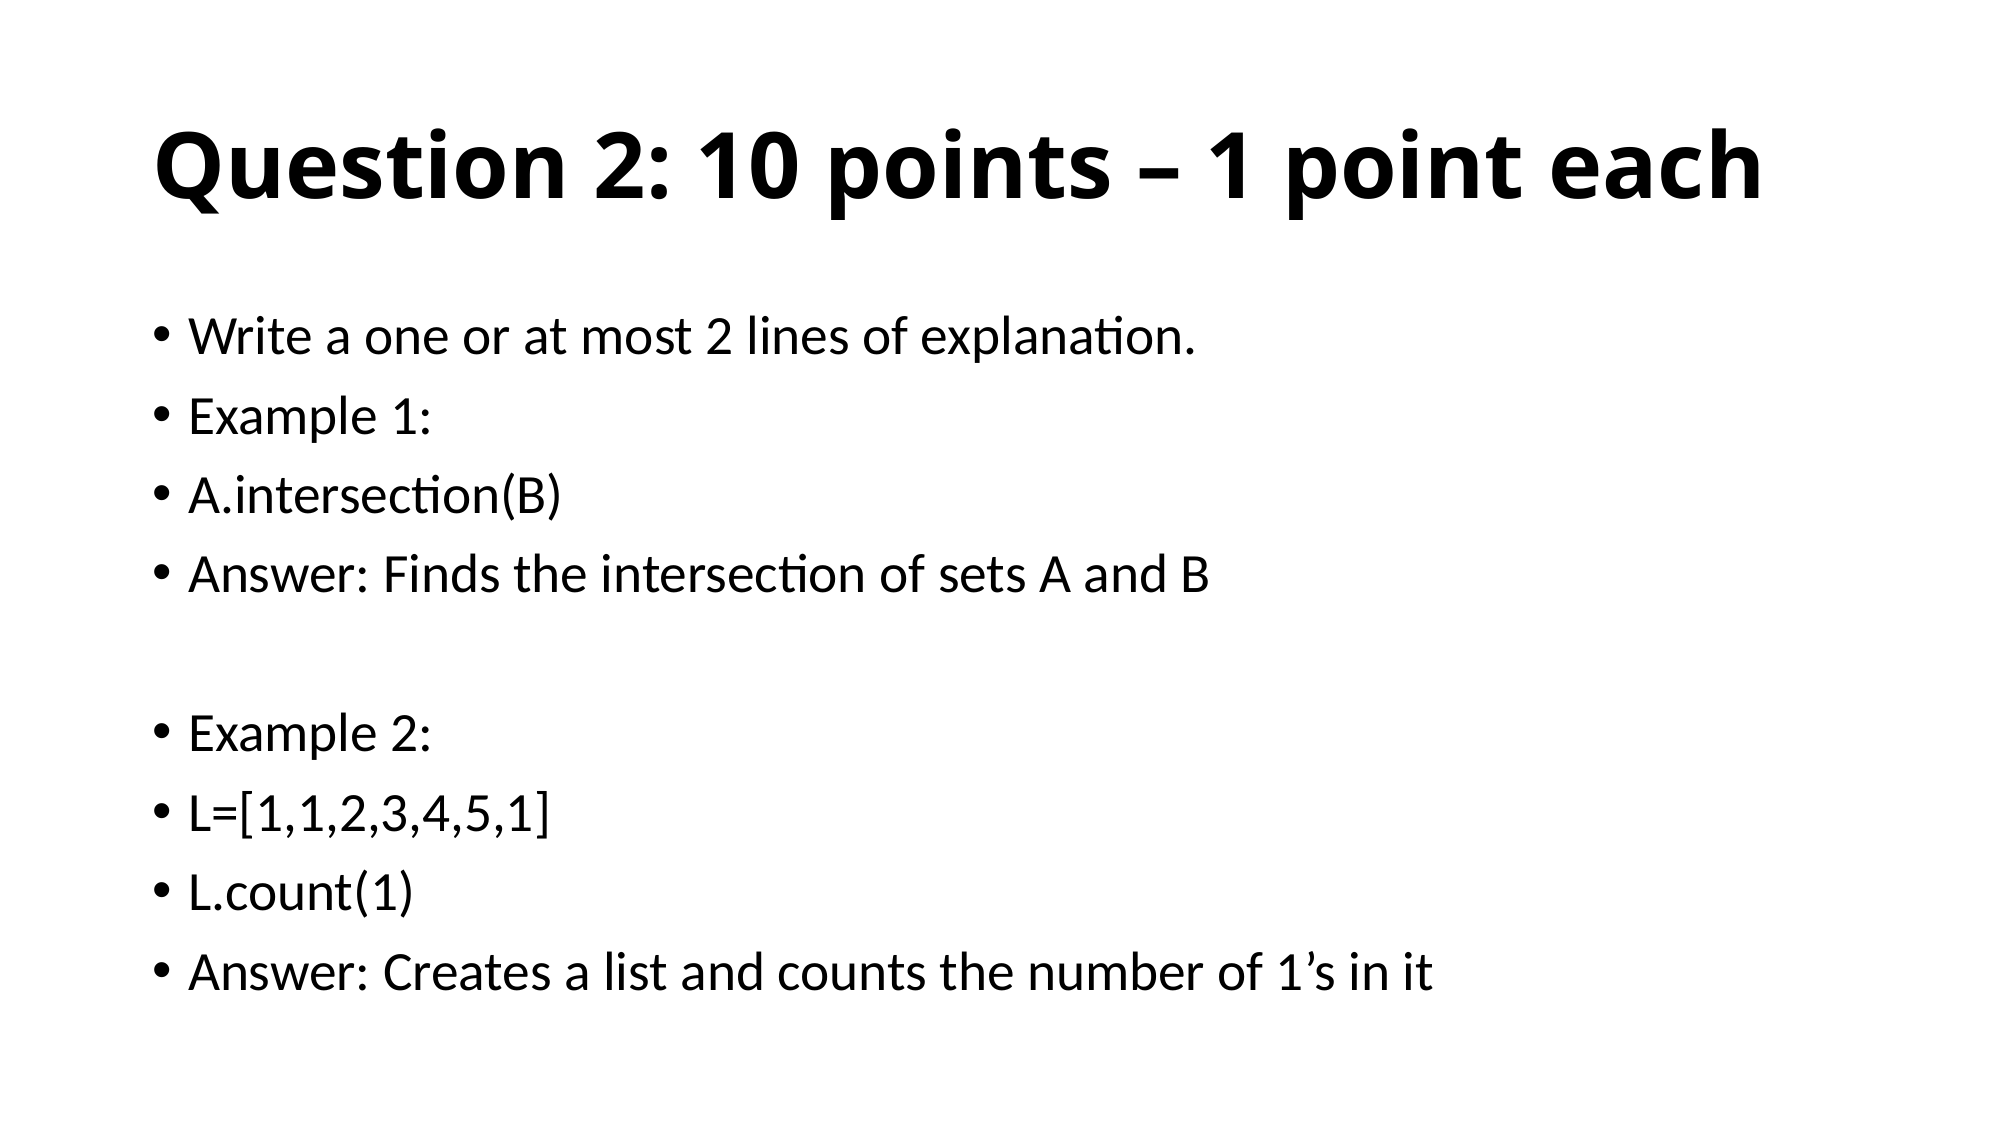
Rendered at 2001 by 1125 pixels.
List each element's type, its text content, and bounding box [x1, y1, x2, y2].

list Write a one or at most 2 lines of explanation. Example 1: A.intersection(B) Answer: Finds the intersection of sets A and B Example 2: L=[1,1,2,3,4,5,1] L.count(1) Answer: Creates a list and counts the number of 1’s in it [137, 299, 1863, 1014]
title Question 2: 10 points – 1 point each [137, 59, 1863, 278]
